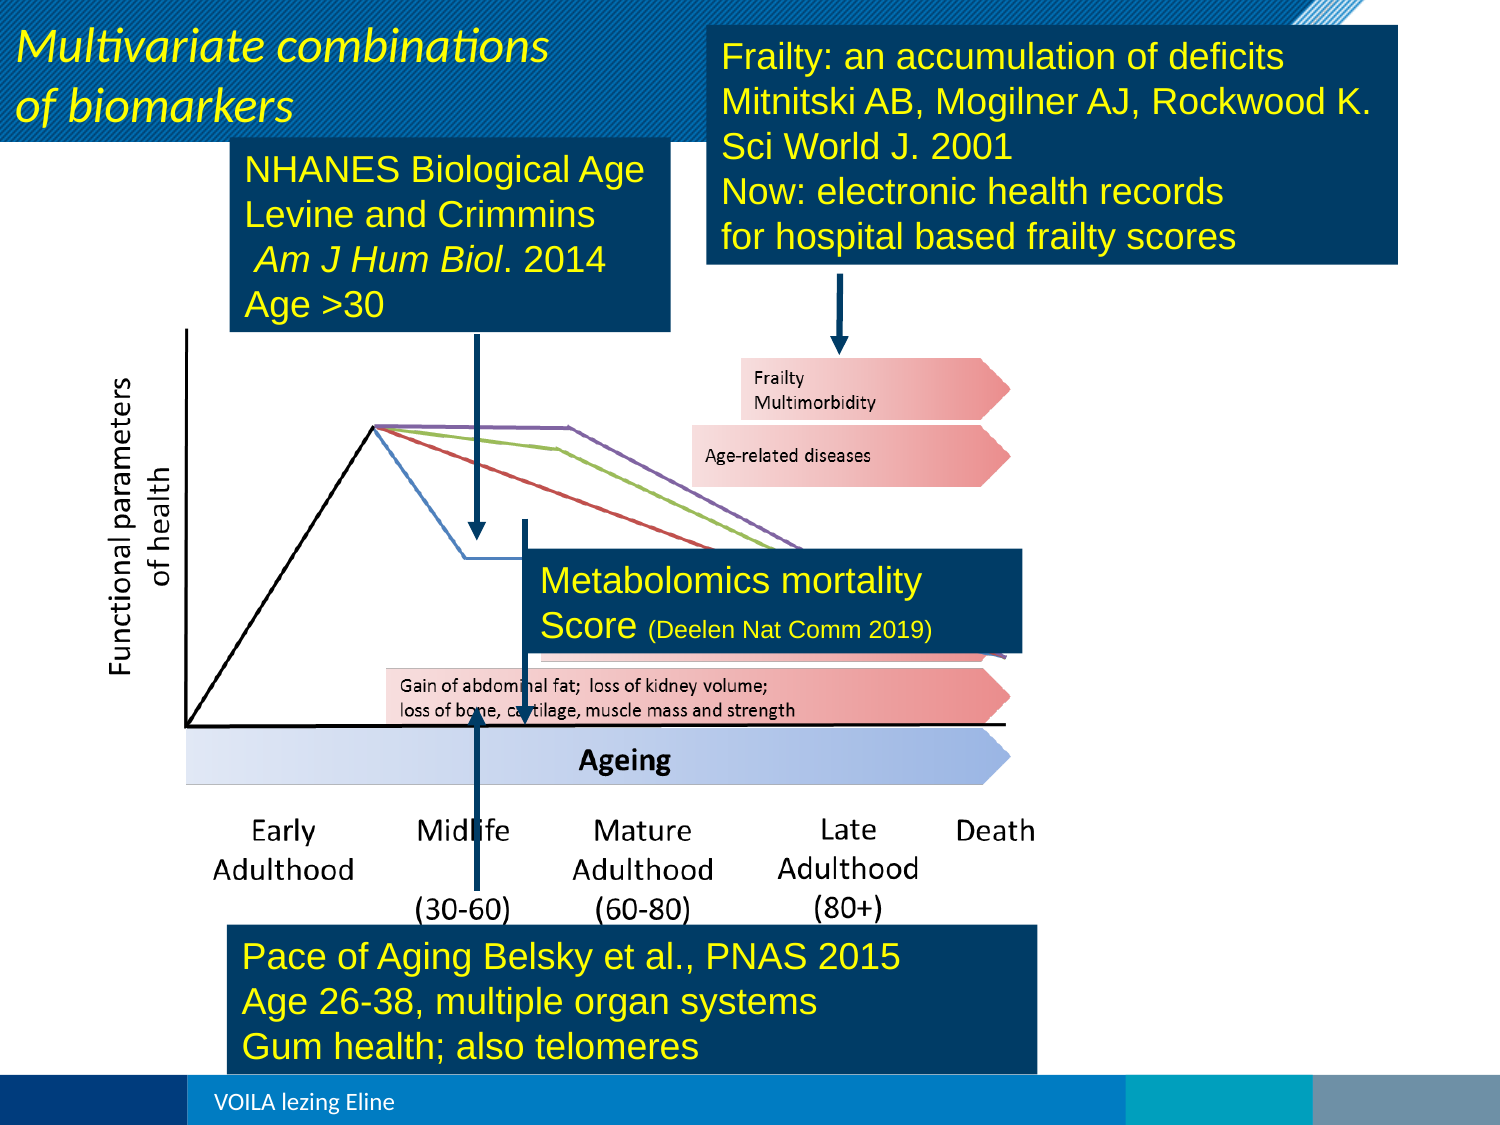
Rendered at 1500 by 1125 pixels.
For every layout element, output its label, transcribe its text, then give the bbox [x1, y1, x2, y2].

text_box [524, 518, 1023, 726]
footer VOILA lezing Eline [214, 1074, 987, 1125]
picture [80, 301, 524, 948]
text_box Multivariate combinations of biomarkers [0, 16, 888, 188]
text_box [226, 706, 1038, 1077]
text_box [226, 137, 674, 541]
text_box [702, 24, 1402, 356]
picture [674, 301, 1083, 948]
